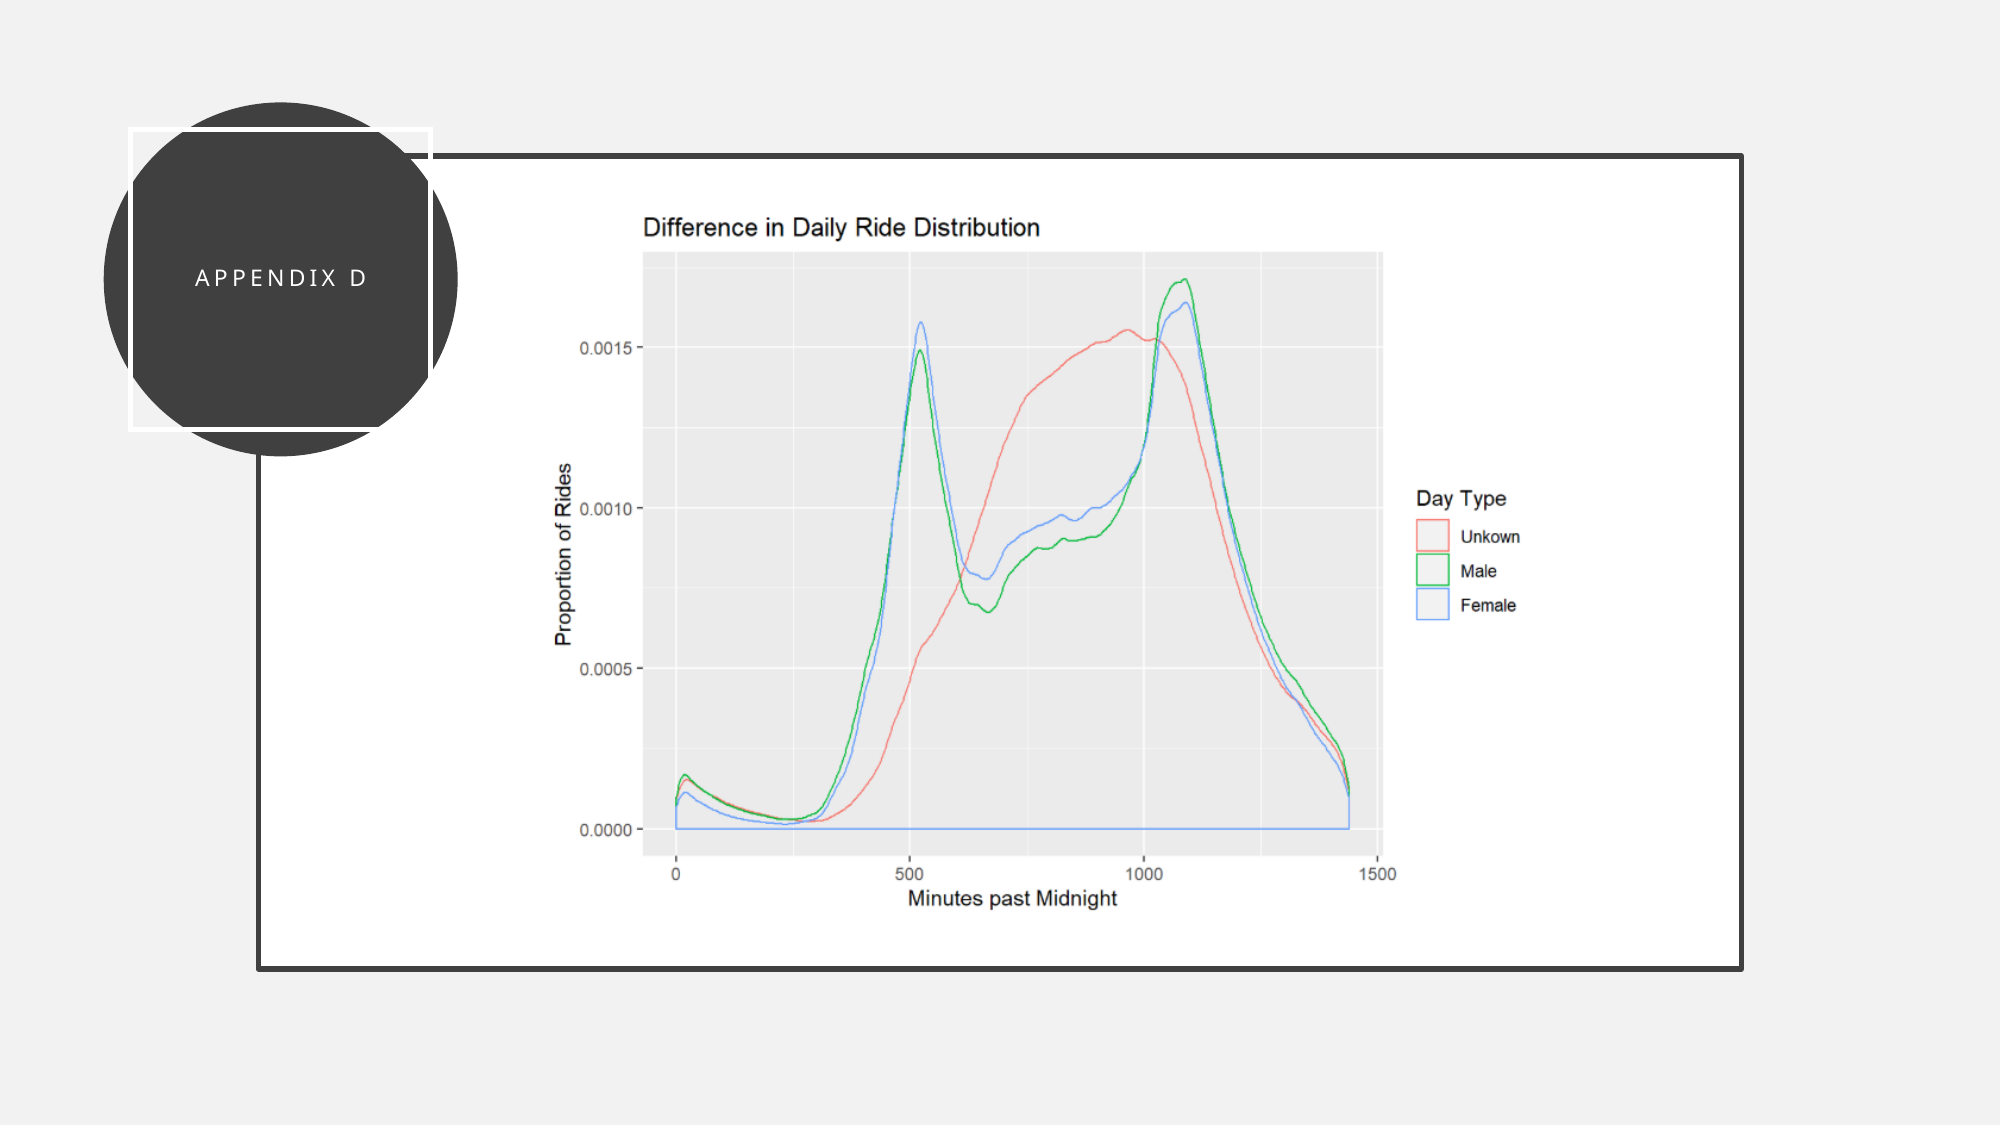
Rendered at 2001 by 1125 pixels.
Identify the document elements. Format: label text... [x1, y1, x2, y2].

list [542, 208, 1533, 917]
text_box [102, 187, 128, 371]
text_box [188, 101, 373, 127]
text_box [433, 187, 459, 372]
title Appendix D [128, 127, 433, 432]
text_box [257, 155, 1742, 970]
text_box [189, 432, 373, 458]
